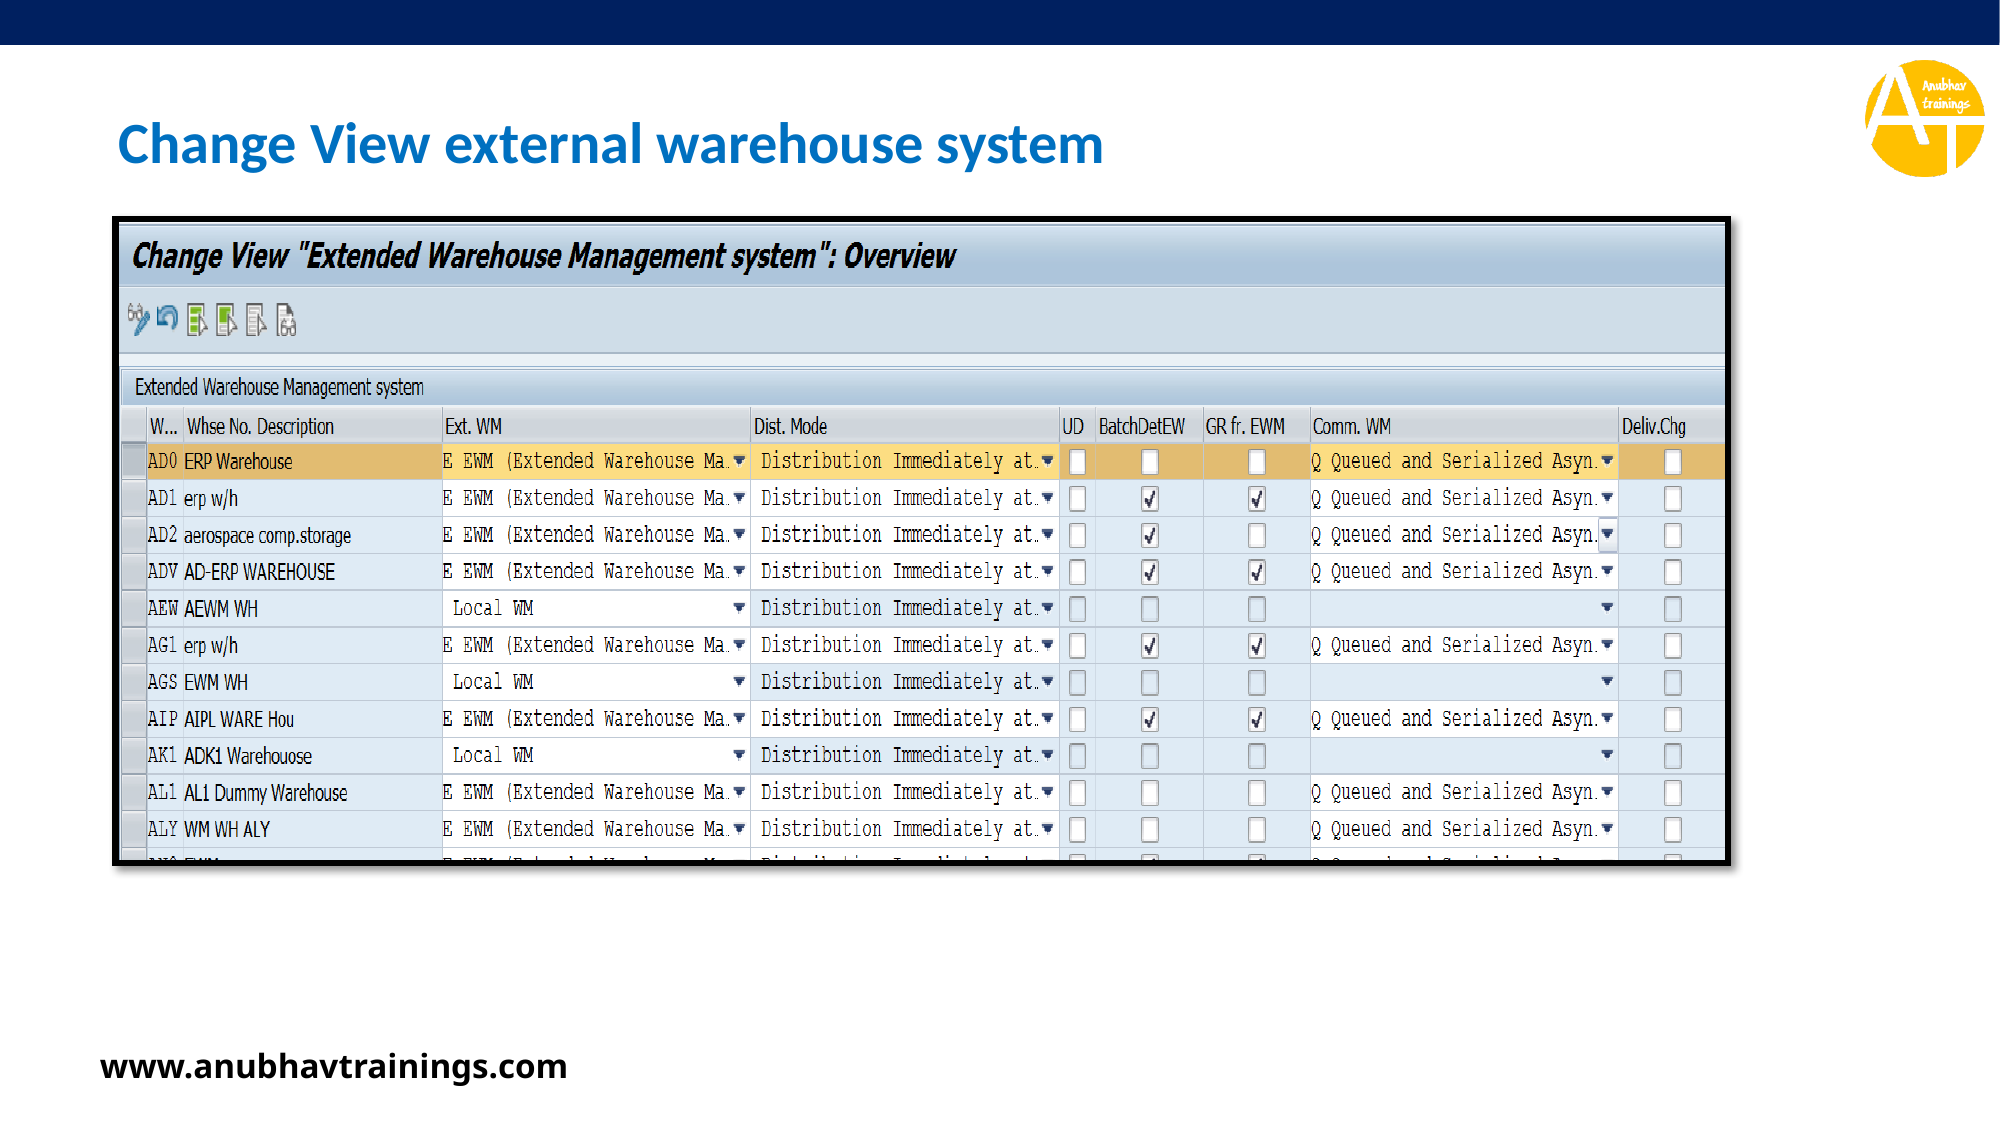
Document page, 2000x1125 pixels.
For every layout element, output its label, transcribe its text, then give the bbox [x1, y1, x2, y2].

title Change View external warehouse system [118, 81, 1881, 199]
text_box www.anubhavtrainings.com [17, 1035, 652, 1096]
picture [1853, 52, 1991, 187]
picture [118, 222, 1726, 861]
